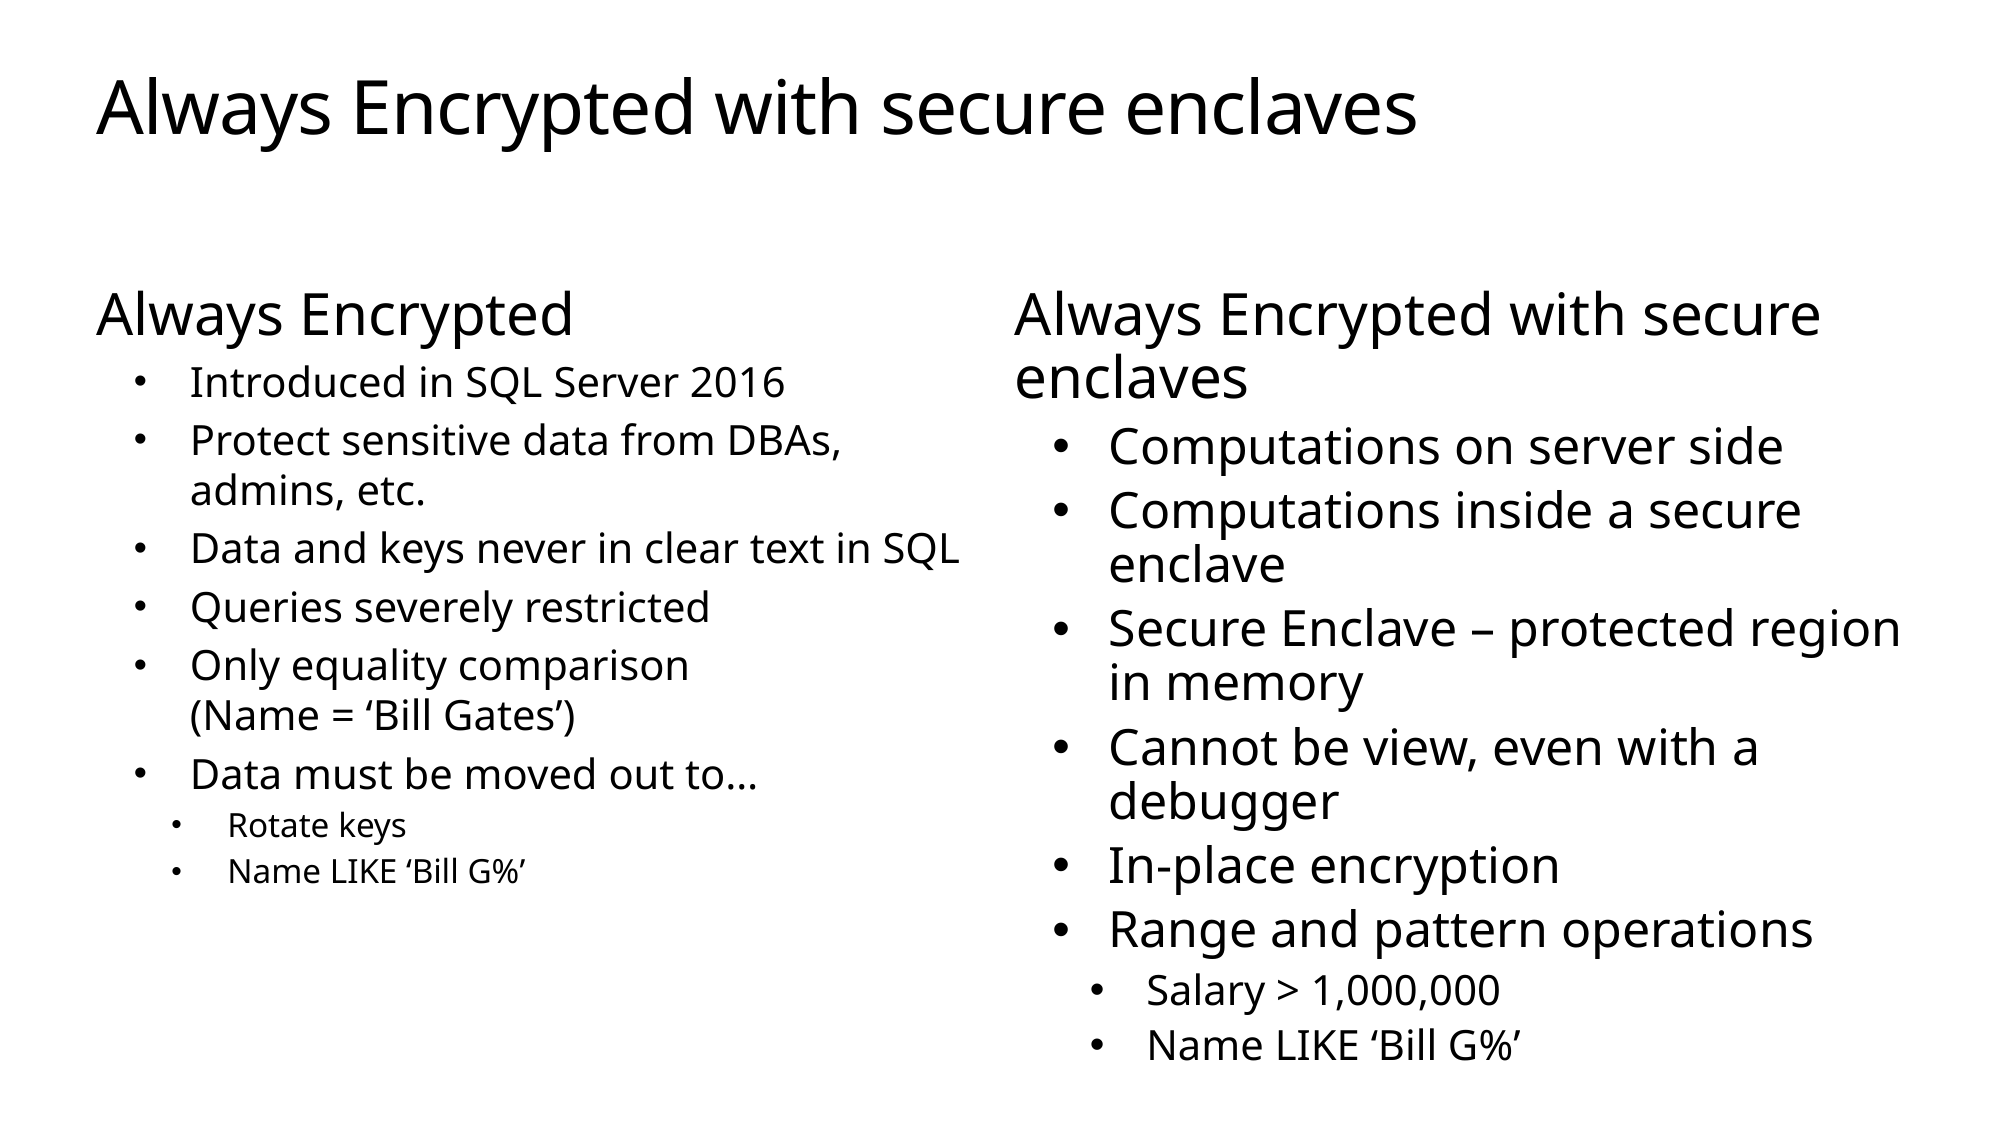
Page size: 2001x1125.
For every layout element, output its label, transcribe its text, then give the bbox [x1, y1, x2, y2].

title Always Encrypted with secure enclaves [96, 59, 1863, 277]
list Always Encrypted Introduced in SQL Server 2016 Protect sensitive data from DBAs, admins, etc. Data and keys never in clear text in SQL Queries severely restricted Only equality comparison (Name = ‘Bill Gates’) Data must be moved out to… Rotate keys Name LIKE ‘Bill G%’ [96, 277, 999, 1022]
text_box Always Encrypted with secure enclaves Computations on server side Computations inside a secure enclave Secure Enclave – protected region in memory Cannot be view, even with a debugger In-place encryption Range and pattern operations Salary > 1,000,000 Name LIKE ‘Bill G%’ [999, 277, 1969, 1078]
